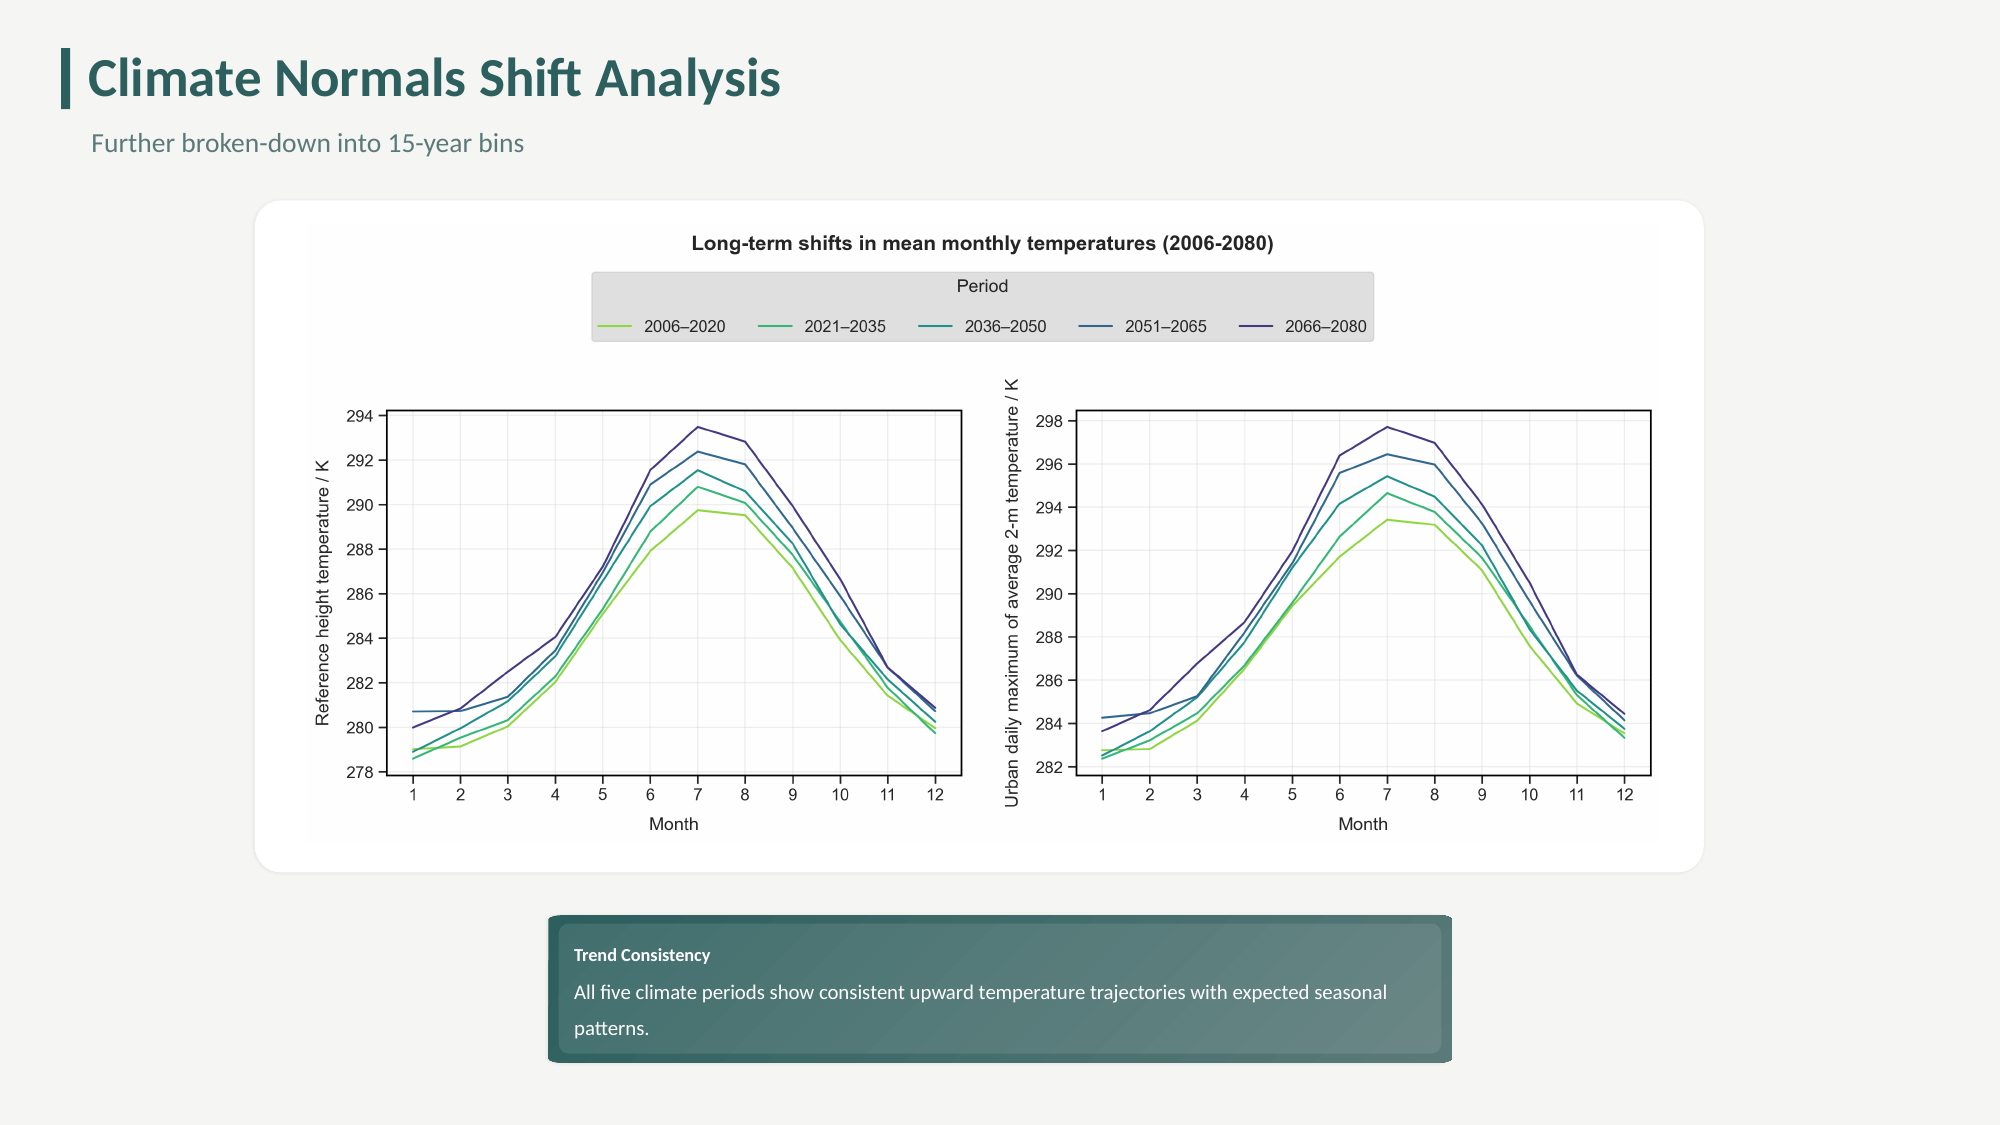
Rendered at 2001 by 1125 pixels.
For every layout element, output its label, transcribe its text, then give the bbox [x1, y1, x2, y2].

text_box [558, 923, 1442, 1054]
text_box Climate Normals Shift Analysis [88, 48, 859, 109]
picture [306, 225, 1660, 843]
text_box Further broken-down into 15-year bins [91, 115, 1953, 158]
text_box [254, 200, 1704, 873]
text_box All five climate periods show consistent upward temperature trajectories with expected seasonal patterns. [574, 970, 1437, 1039]
text_box [548, 915, 1452, 1063]
text_box [61, 48, 71, 110]
text_box Trend Consistency [574, 939, 1435, 966]
